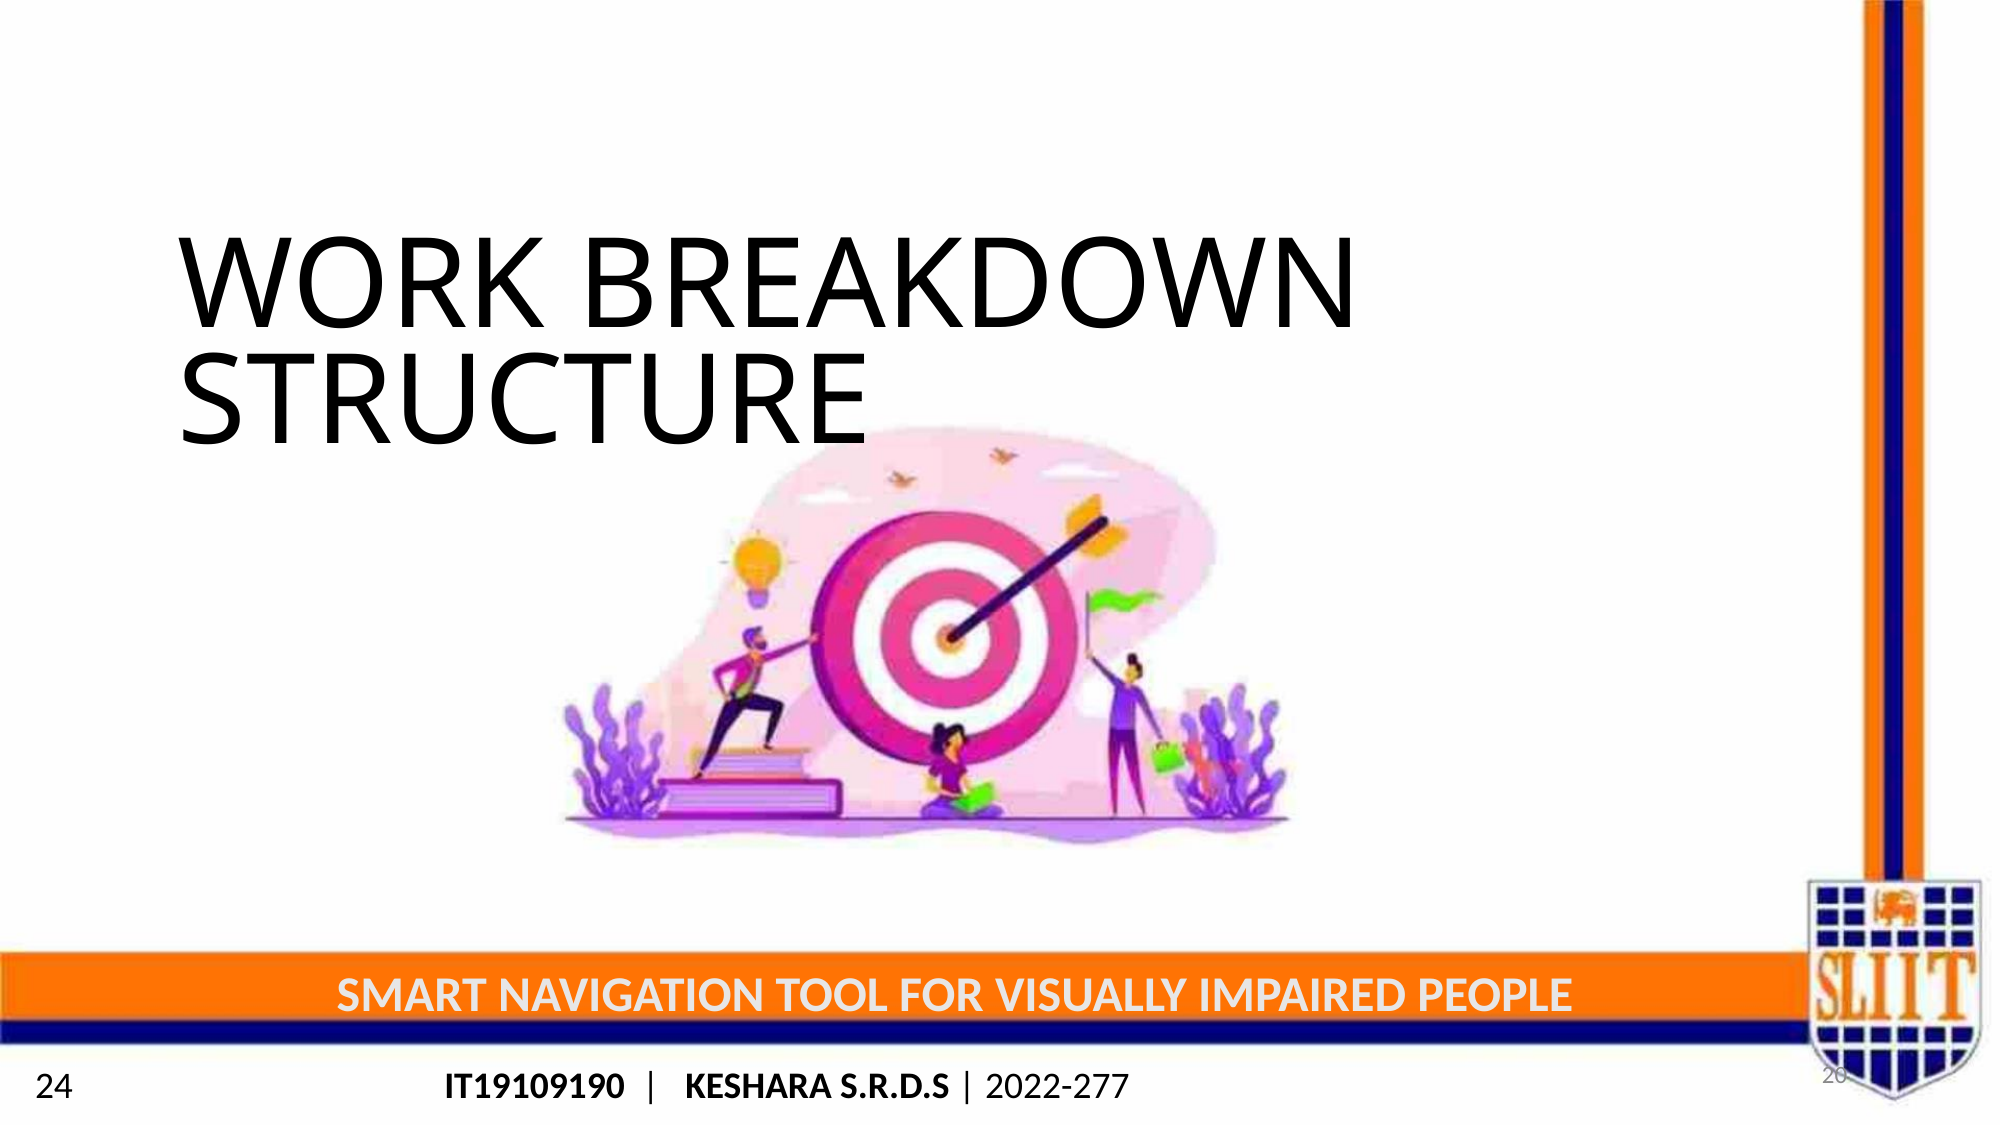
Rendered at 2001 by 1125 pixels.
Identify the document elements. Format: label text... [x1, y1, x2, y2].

text_box 20 [1821, 1063, 1873, 1089]
text_box SMART NAVIGATION TOOL FOR VISUALLY IMPAIRED PEOPLE [336, 971, 1617, 1022]
text_box 24 [35, 1068, 98, 1107]
text_box WORK BREAKDOWN STRUCTURE [177, 236, 1847, 469]
text_box IT19109190 | KESHARA S.R.D.S | 2022-277 [444, 1068, 1152, 1107]
text_box [0, 0, 2000, 1125]
